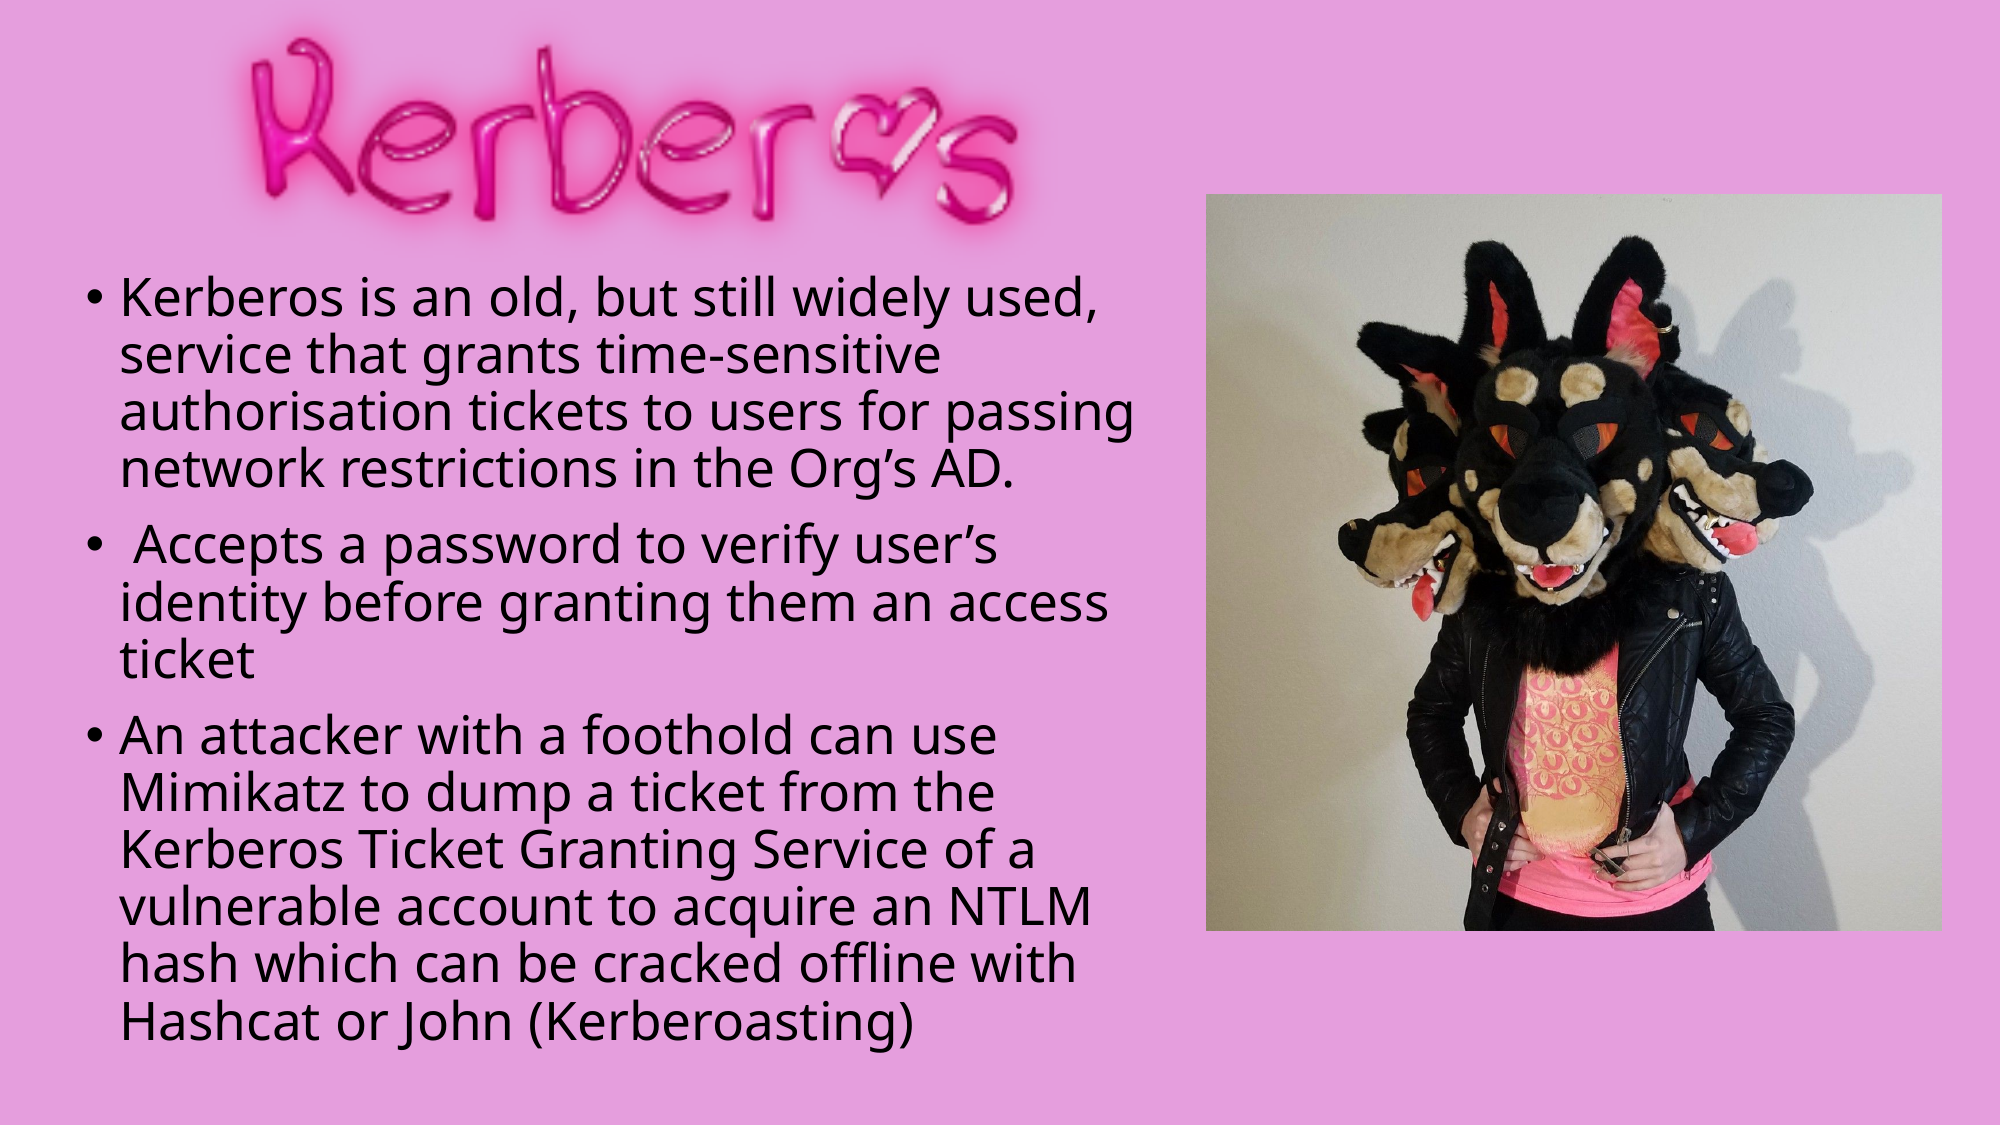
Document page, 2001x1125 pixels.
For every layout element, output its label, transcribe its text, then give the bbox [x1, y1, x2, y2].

list Kerberos is an old, but still widely used, service that grants time-sensitive authorisation tickets to users for passing network restrictions in the Org’s AD. Accepts a password to verify user’s identity before granting them an access ticket An attacker with a foothold can use Mimikatz to dump a ticket from the Kerberos Ticket Granting Service of a vulnerable account to acquire an NTLM hash which can be cracked offline with Hashcat or John (Kerberoasting) [70, 263, 1207, 1063]
picture [1205, 194, 1943, 931]
picture [179, 0, 1089, 301]
